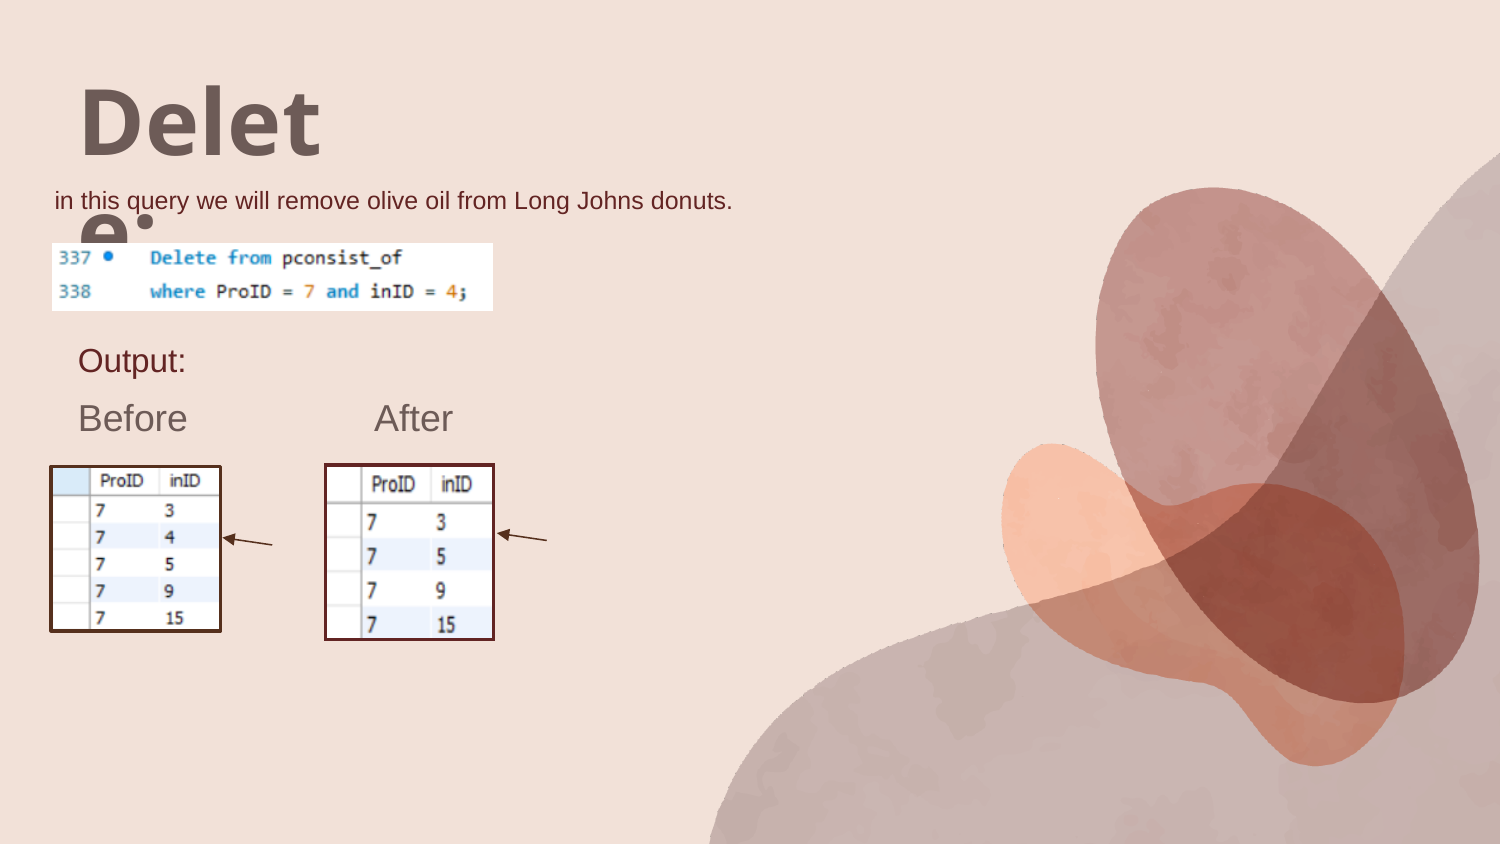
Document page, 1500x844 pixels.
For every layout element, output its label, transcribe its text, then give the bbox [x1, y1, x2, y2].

text_box Output: Before After [62, 331, 514, 447]
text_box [496, 532, 547, 541]
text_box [224, 537, 273, 546]
title Delete: [62, 48, 358, 143]
picture [52, 467, 220, 630]
text_box in this query we will remove olive oil from Long Johns donuts. [39, 176, 754, 267]
picture [326, 466, 493, 638]
picture [0, 0, 1500, 844]
